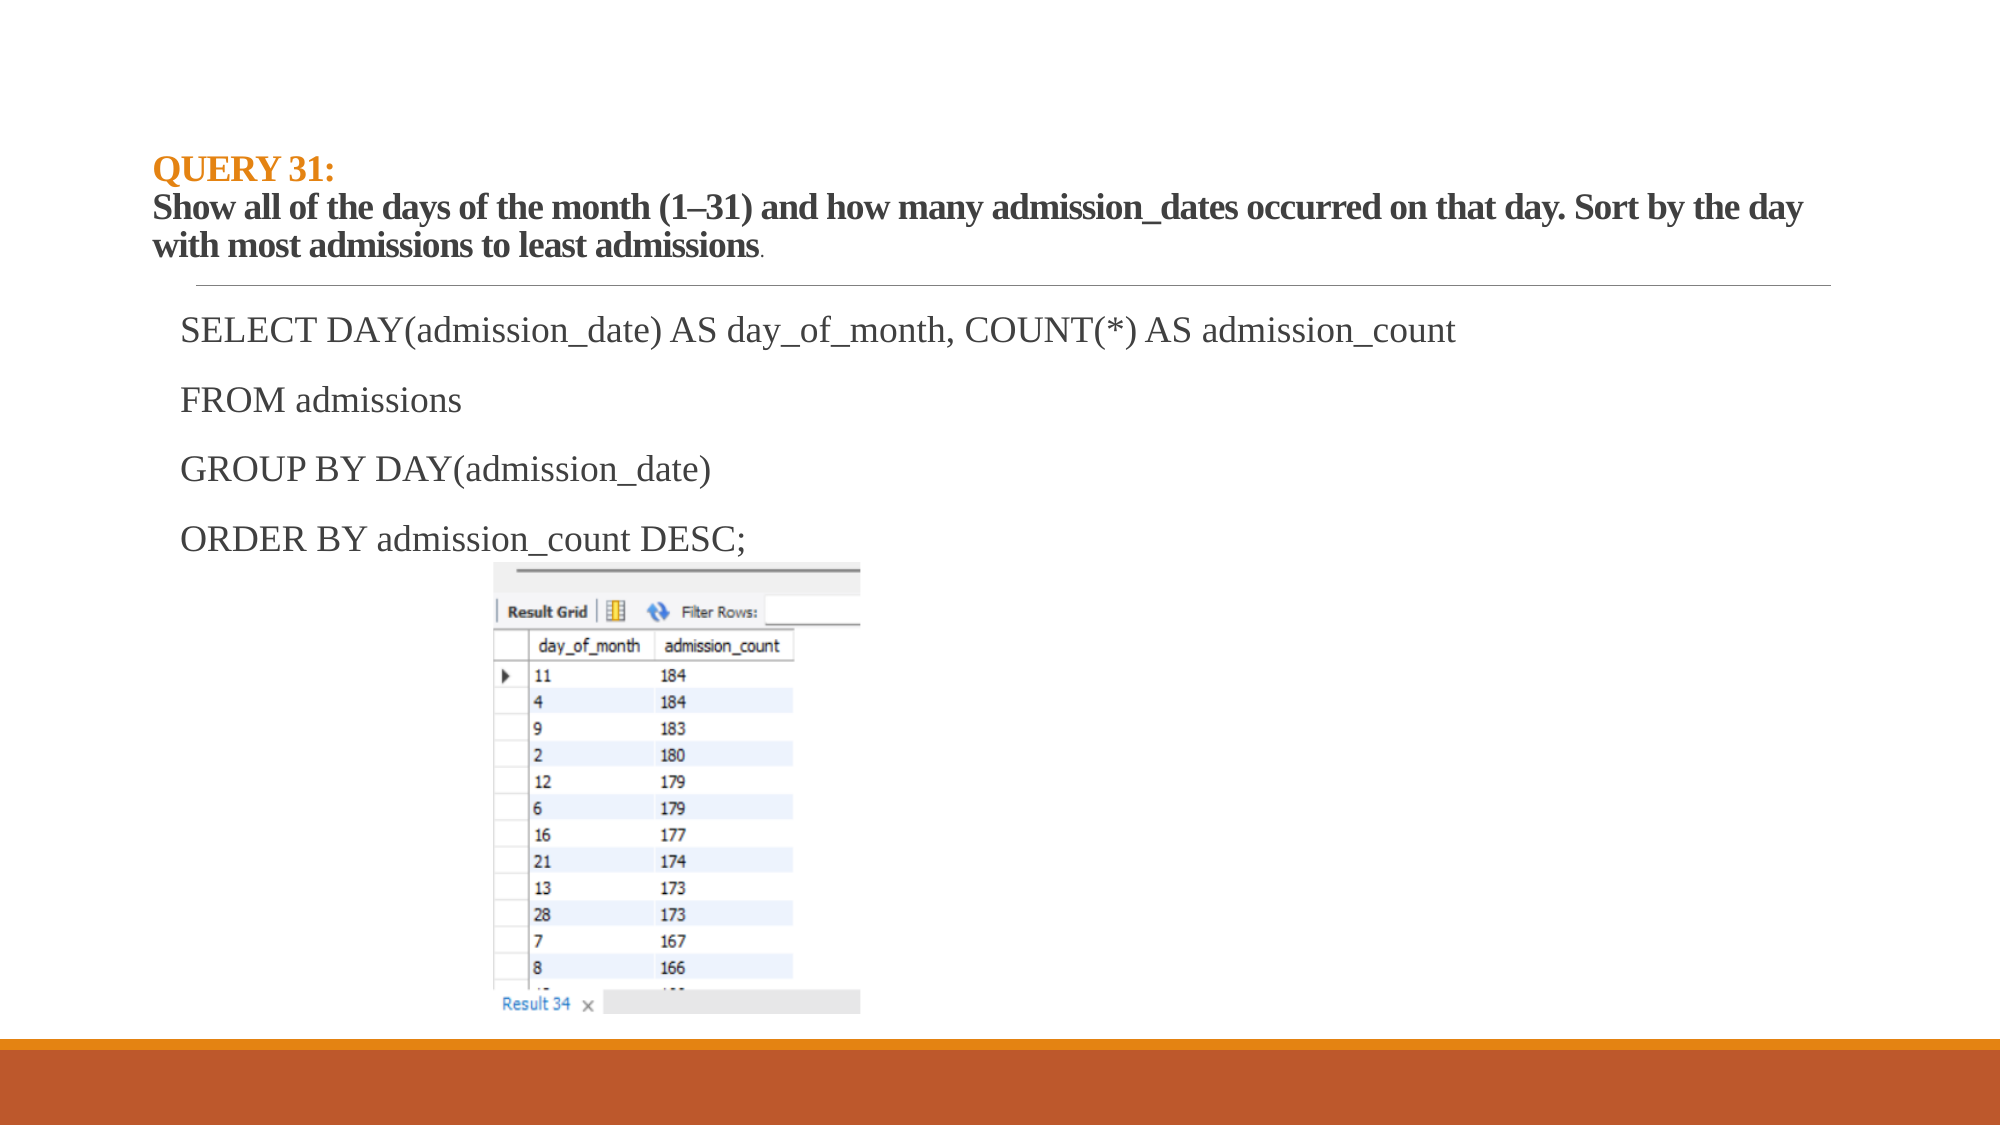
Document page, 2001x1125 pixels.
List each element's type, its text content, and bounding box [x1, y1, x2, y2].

picture [492, 561, 861, 1014]
title QUERY 31: Show all of the days of the month (1–31) and how many admission_dates occurred on that day. Sort by the day with most admissions to least admissions. [137, 55, 1863, 273]
list SELECT DAY(admission_date) AS day_of_month, COUNT(*) AS admission_count FROM admissions GROUP BY DAY(admission_date) ORDER BY admission_count DESC; [180, 302, 1830, 963]
